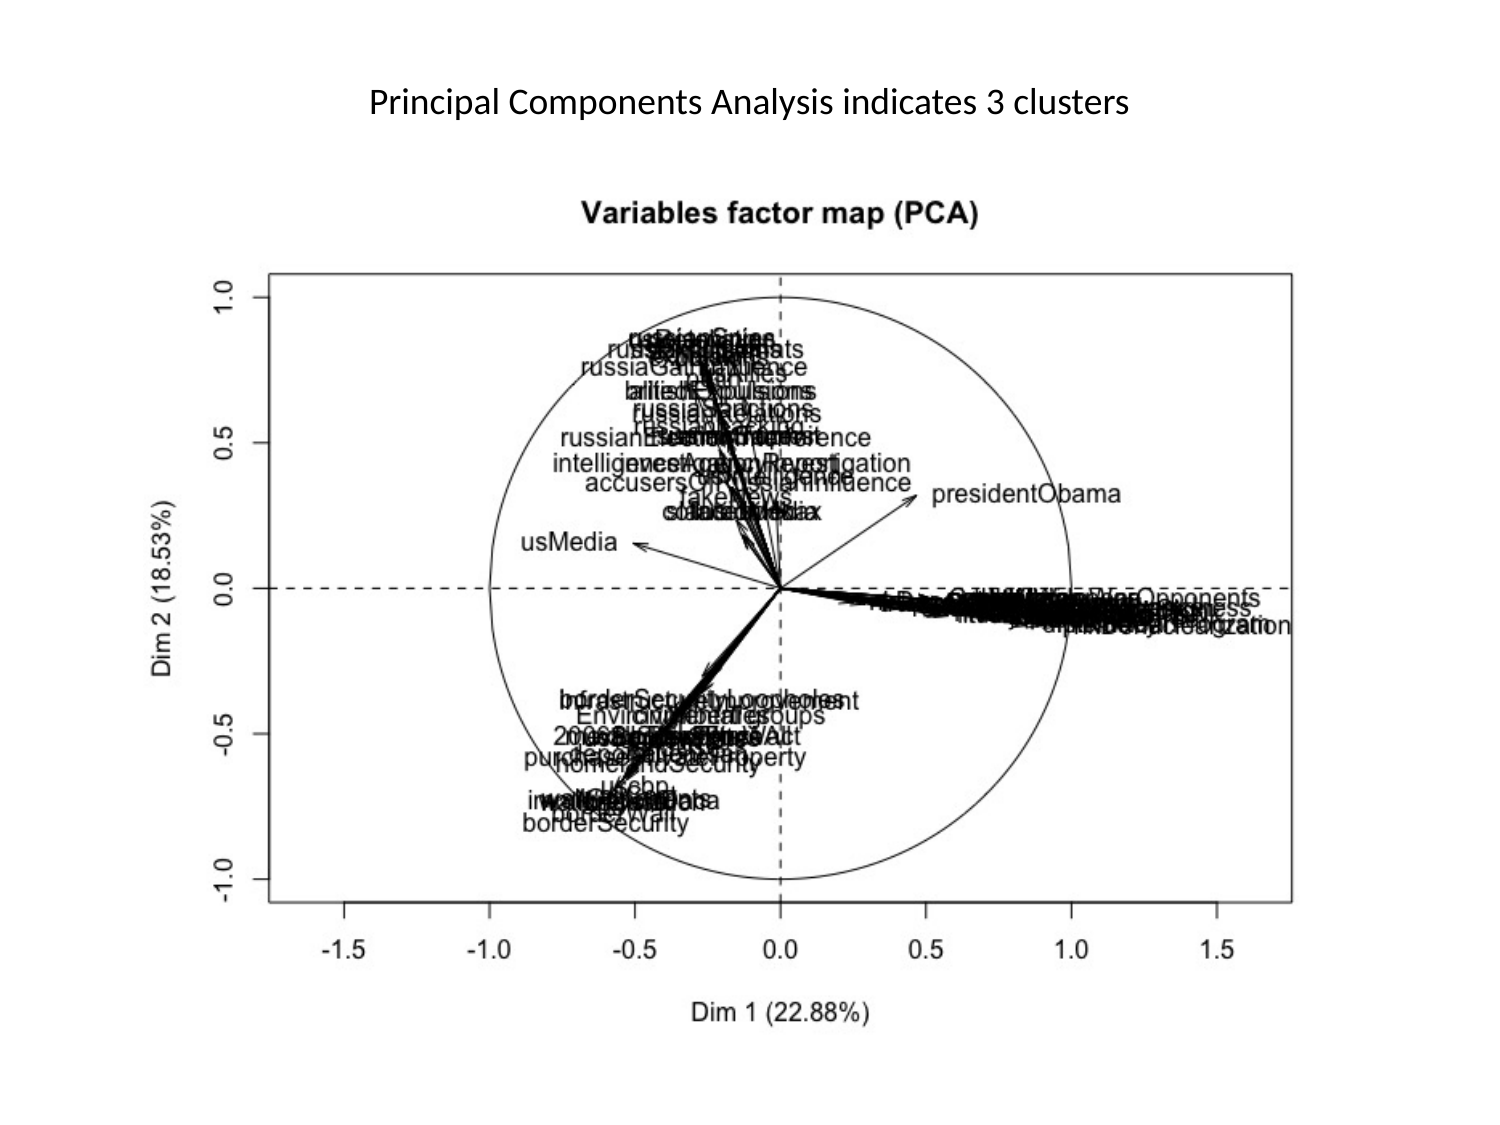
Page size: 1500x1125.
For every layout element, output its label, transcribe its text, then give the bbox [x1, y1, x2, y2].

text_box Principal Components Analysis indicates 3 clusters [354, 69, 1146, 130]
picture [143, 148, 1357, 1061]
